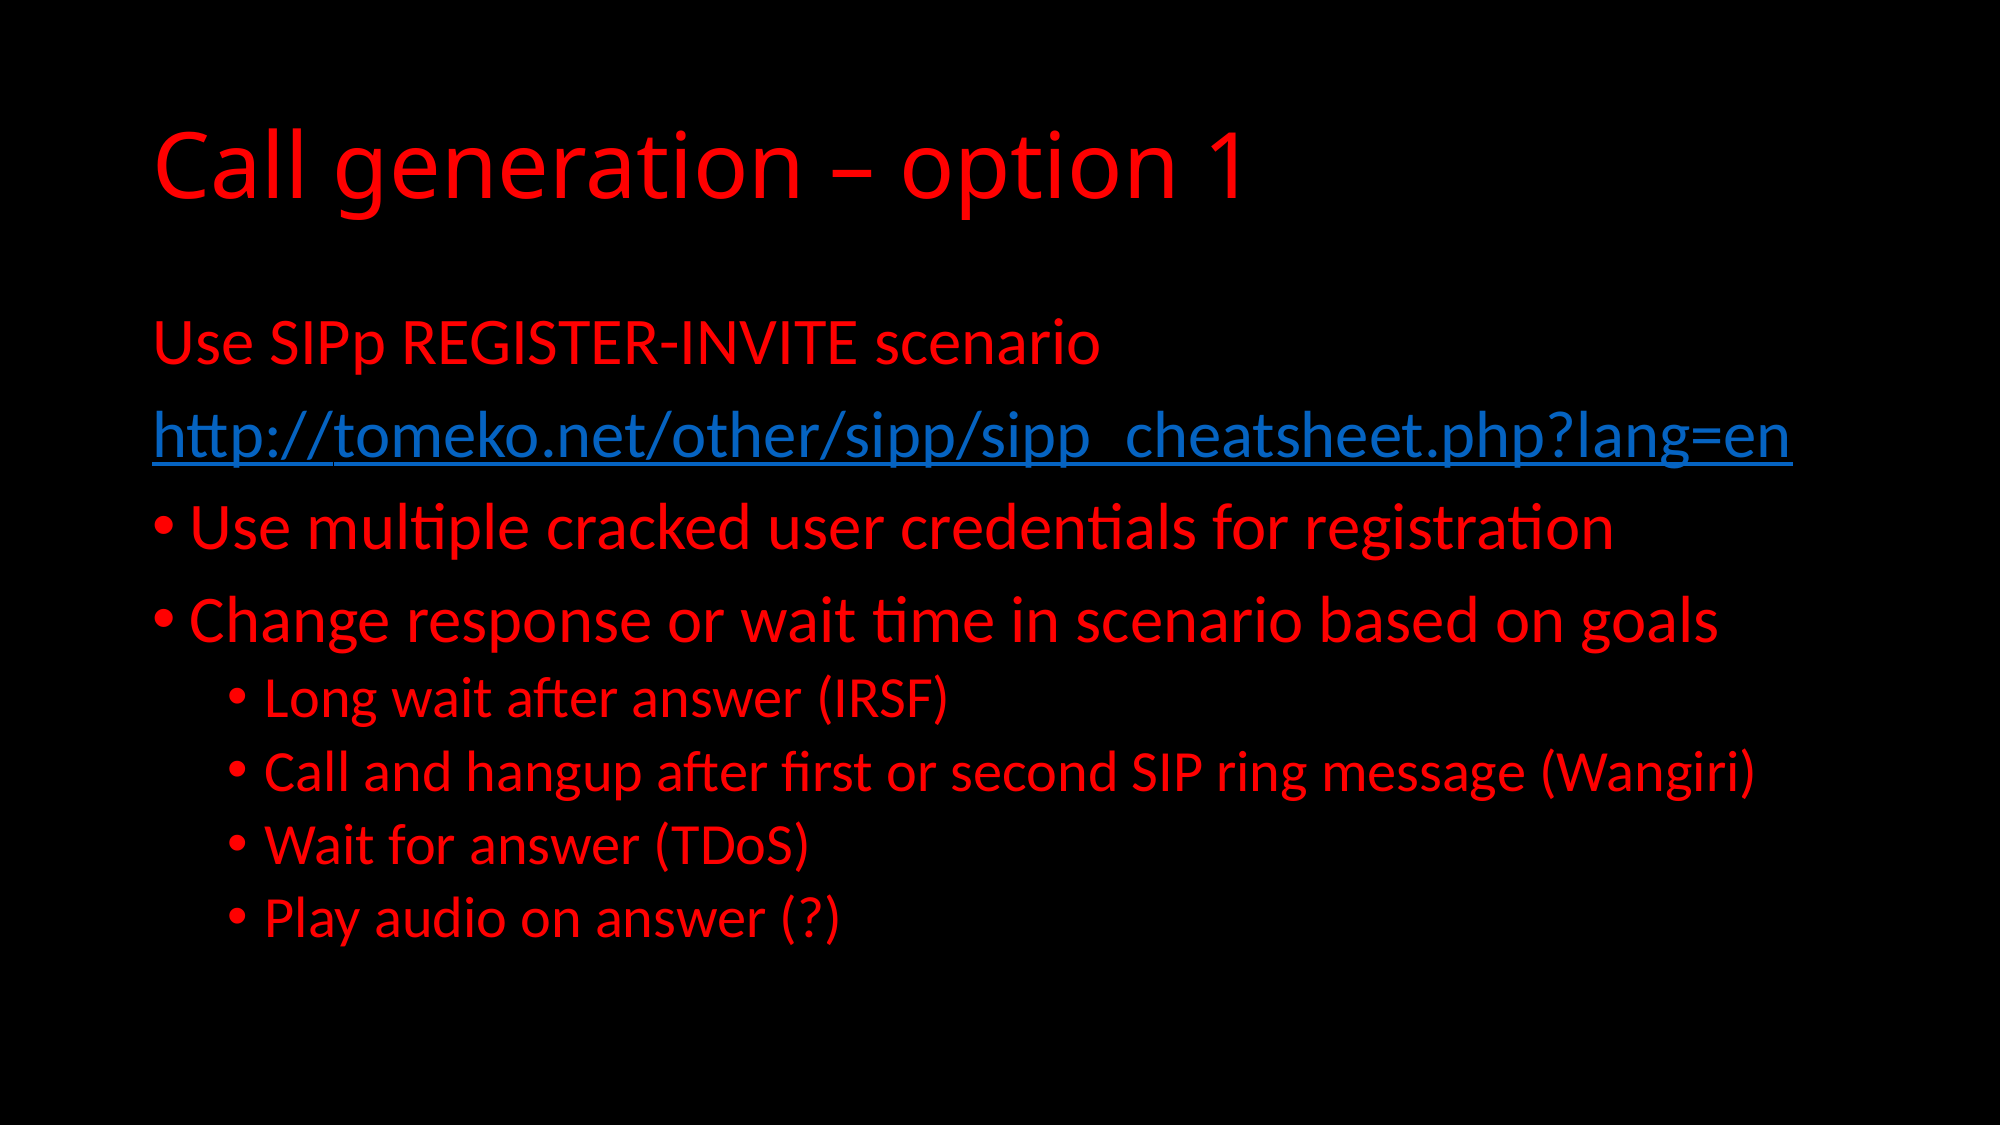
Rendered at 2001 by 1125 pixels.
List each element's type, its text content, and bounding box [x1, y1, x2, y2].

title Call generation – option 1 [137, 59, 1863, 278]
list Use SIPp REGISTER-INVITE scenario http://tomeko.net/other/sipp/sipp_cheatsheet.php?lang=en Use multiple cracked user credentials for registration Change response or wait time in scenario based on goals Long wait after answer (IRSF) Call and hangup after first or second SIP ring message (Wangiri) Wait for answer (TDoS) Play audio on answer (?) [137, 299, 1899, 1014]
